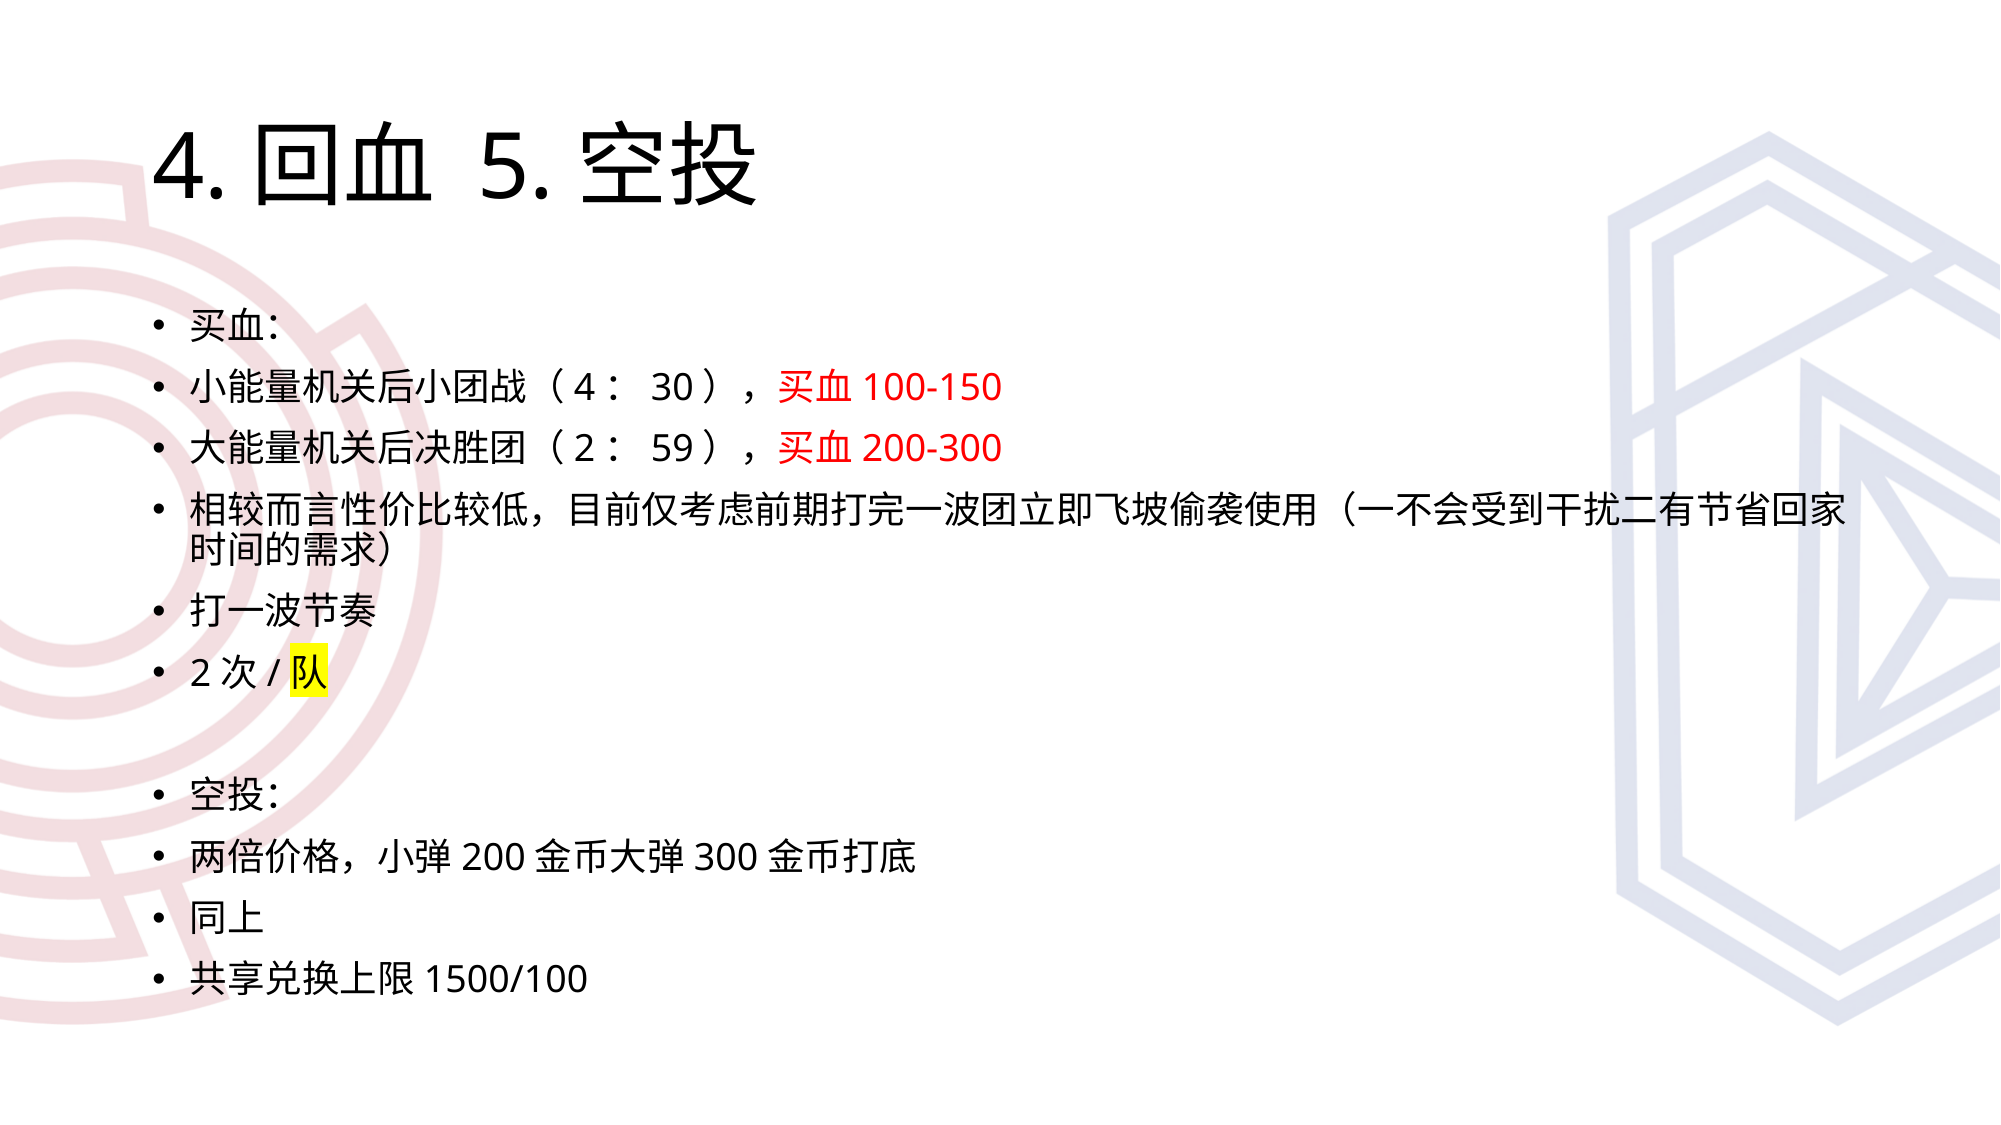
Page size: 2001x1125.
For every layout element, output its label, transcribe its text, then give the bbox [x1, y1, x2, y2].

title 4.回血 5.空投 [137, 59, 1863, 278]
list 买血： 小能量机关后小团战（4：30），买血100-150 大能量机关后决胜团（2：59），买血200-300 相较而言性价比较低，目前仅考虑前期打完一波团立即飞坡偷袭使用（一不会受到干扰二有节省回家时间的需求） 打一波节奏 2次/队 空投： 两倍价格，小弹200金币大弹300金币打底 同上 共享兑换上限1500/100 [137, 299, 1863, 1014]
